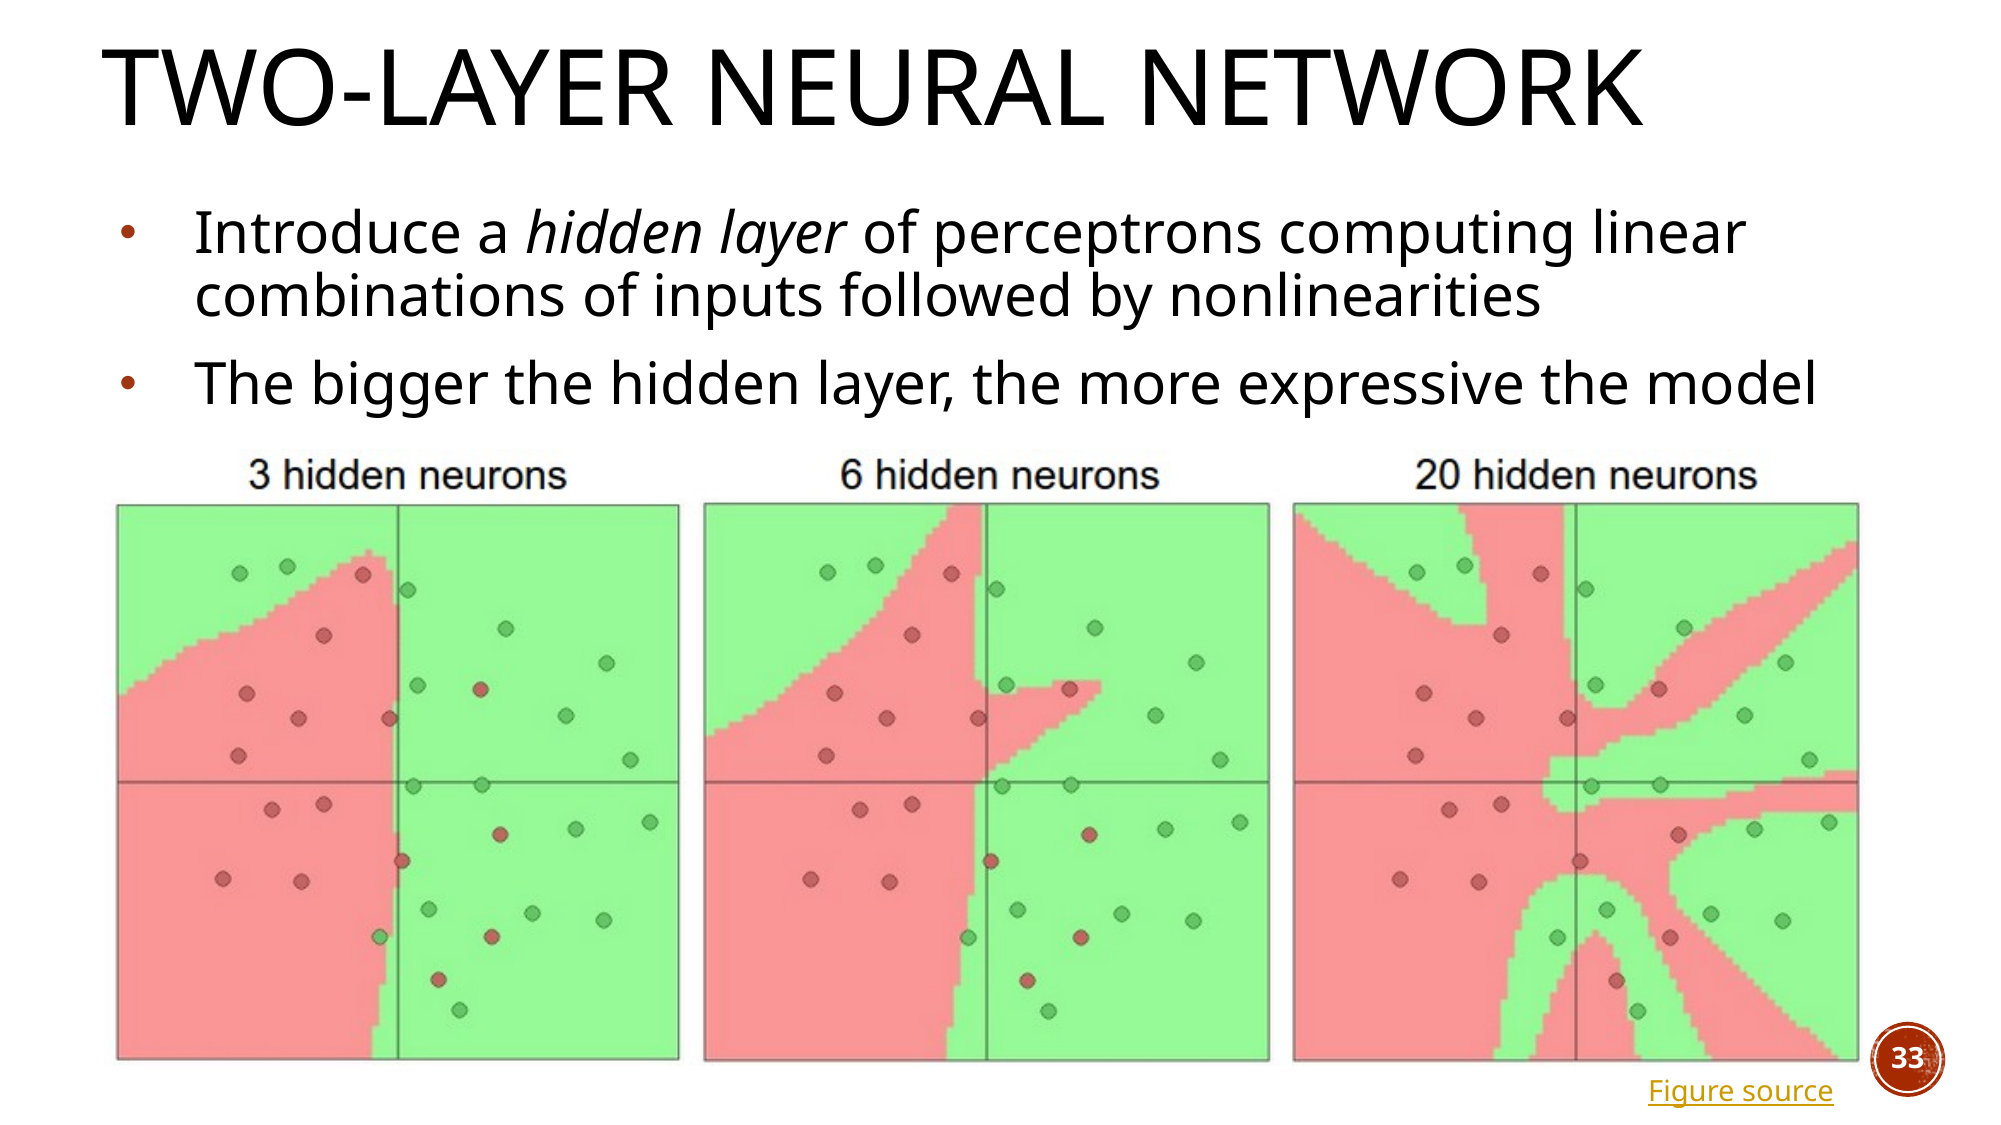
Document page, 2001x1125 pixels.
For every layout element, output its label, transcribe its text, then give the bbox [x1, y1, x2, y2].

picture [104, 455, 1864, 1066]
slide_number 33 [1855, 1028, 1961, 1089]
text_box Two-layer neural network [86, 26, 1897, 157]
text_box Introduce a hidden layer of perceptrons computing linear combinations of inputs followed by nonlinearities The bigger the hidden layer, the more expressive the model [104, 196, 1938, 912]
text_box Figure source [1633, 1066, 1849, 1120]
